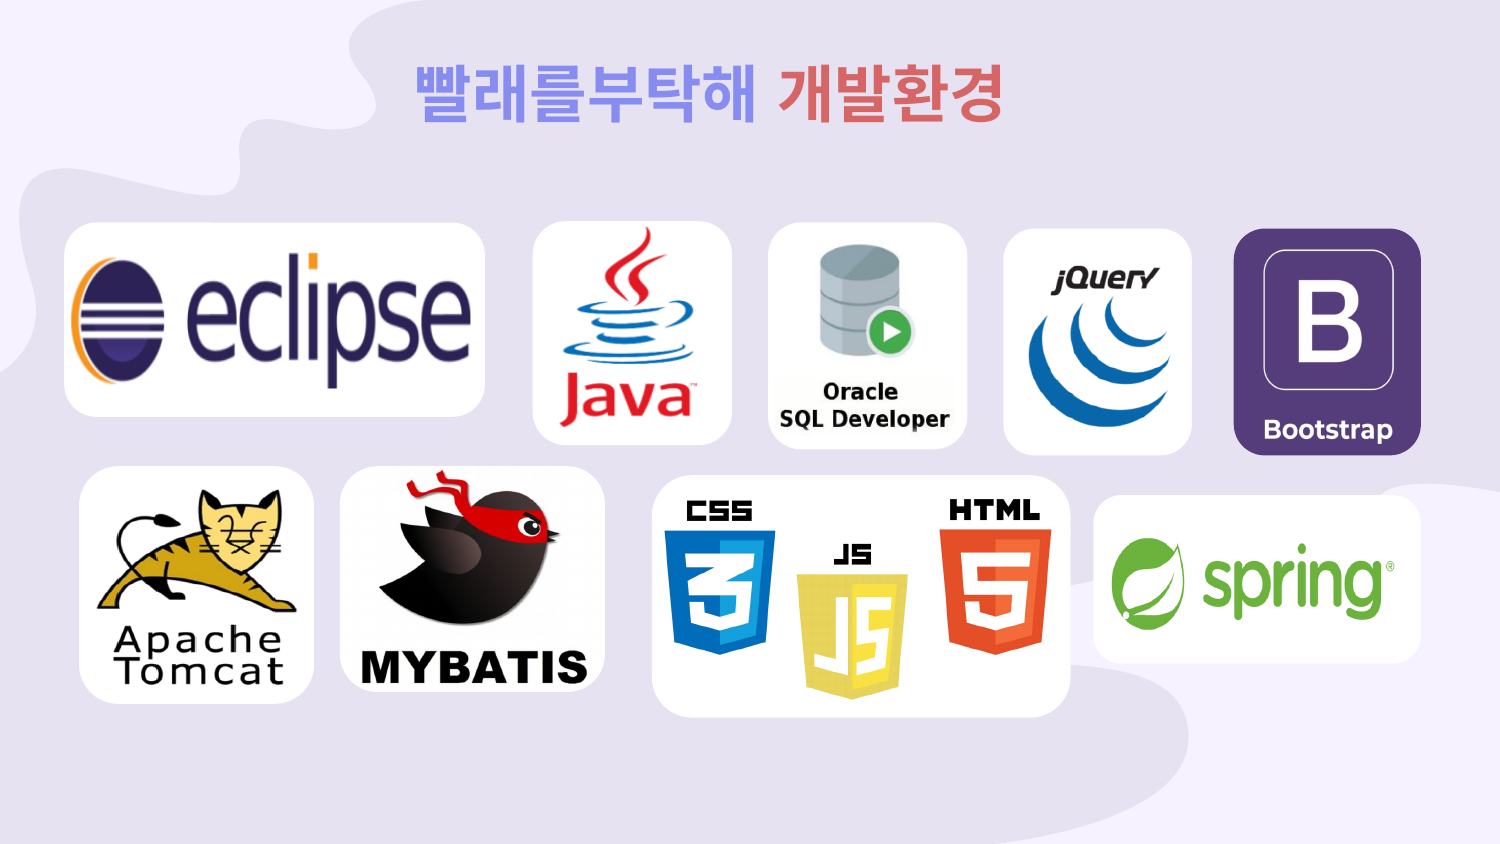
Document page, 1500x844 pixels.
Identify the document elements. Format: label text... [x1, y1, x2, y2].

title 빨래를부탁해 개발환경 [79, 39, 1343, 134]
picture [767, 222, 968, 450]
picture [63, 222, 486, 418]
picture [339, 465, 606, 693]
picture [1003, 228, 1193, 456]
picture [532, 220, 733, 446]
picture [1233, 228, 1422, 456]
picture [651, 474, 1071, 718]
picture [78, 465, 315, 705]
picture [1093, 494, 1422, 664]
